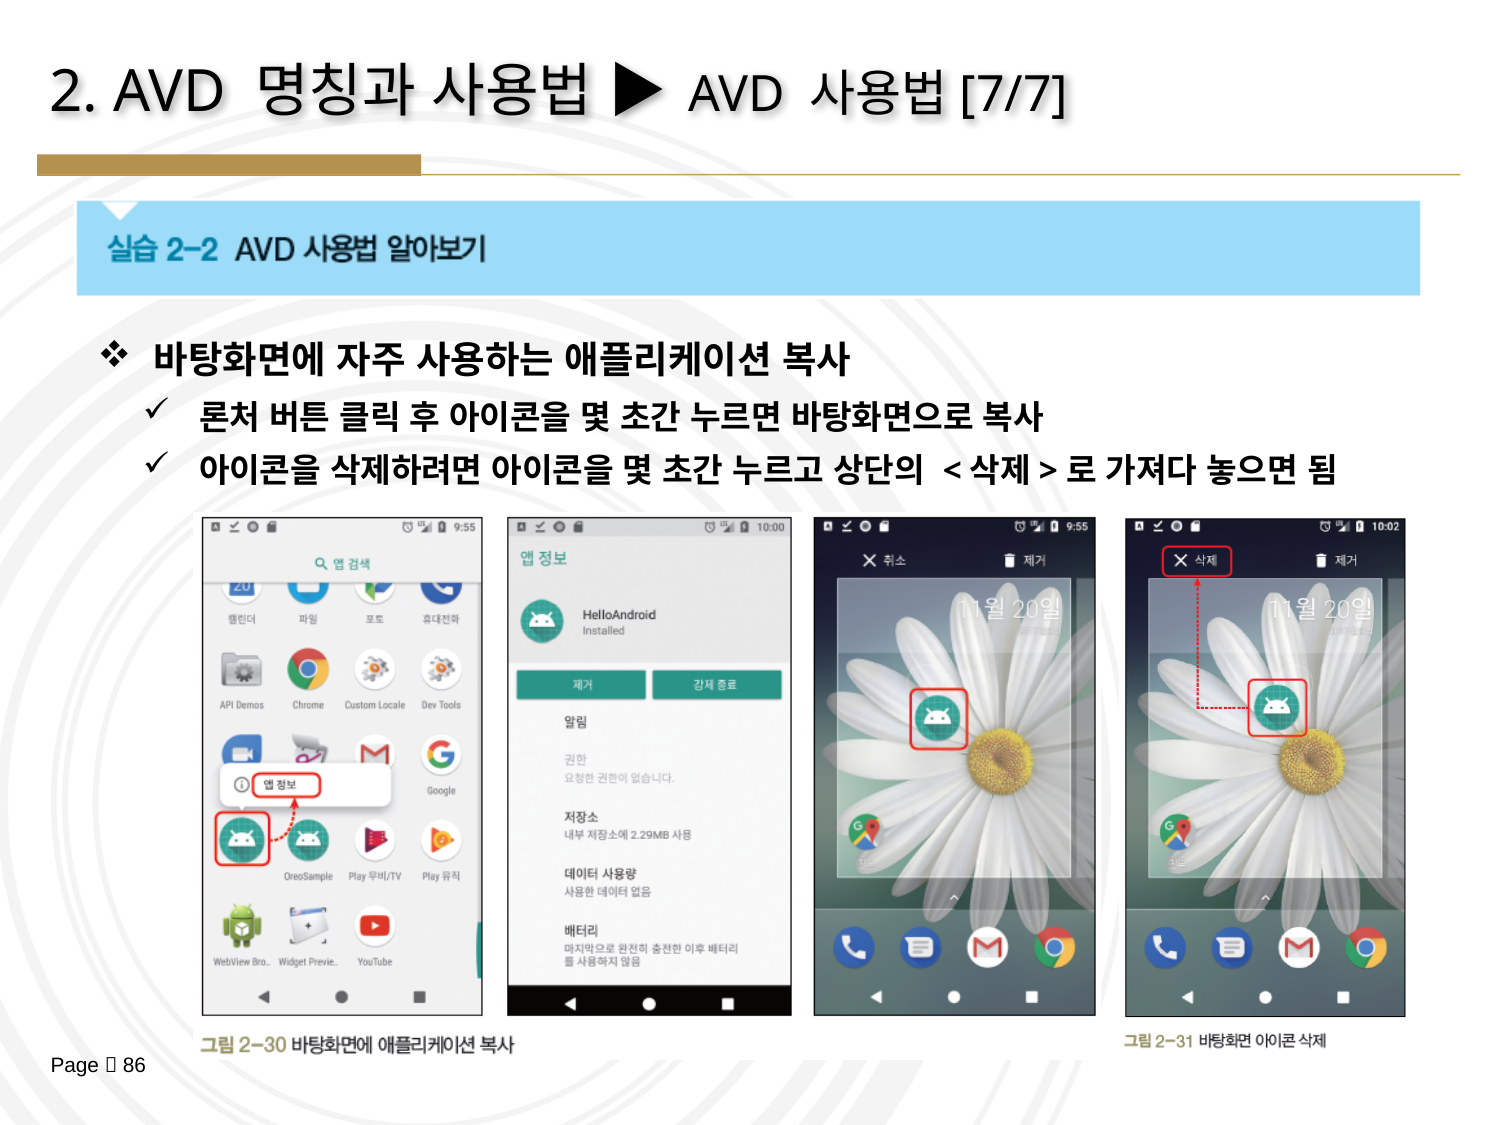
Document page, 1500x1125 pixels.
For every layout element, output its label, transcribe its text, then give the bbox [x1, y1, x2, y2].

title 2. AVD 명칭과 사용법 ▶ AVD 사용법[7/7] [48, 53, 1448, 161]
list 바탕화면에 자주 사용하는 애플리케이션 복사 론처 버튼 클릭 후 아이콘을 몇 초간 누르면 바탕화면으로 복사 아이콘을 삭제하려면 아이콘을 몇 초간 누르고 상단의 <삭제>로 가져다 놓으면 됨 [54, 335, 1500, 1051]
picture [0, 35, 1500, 1125]
